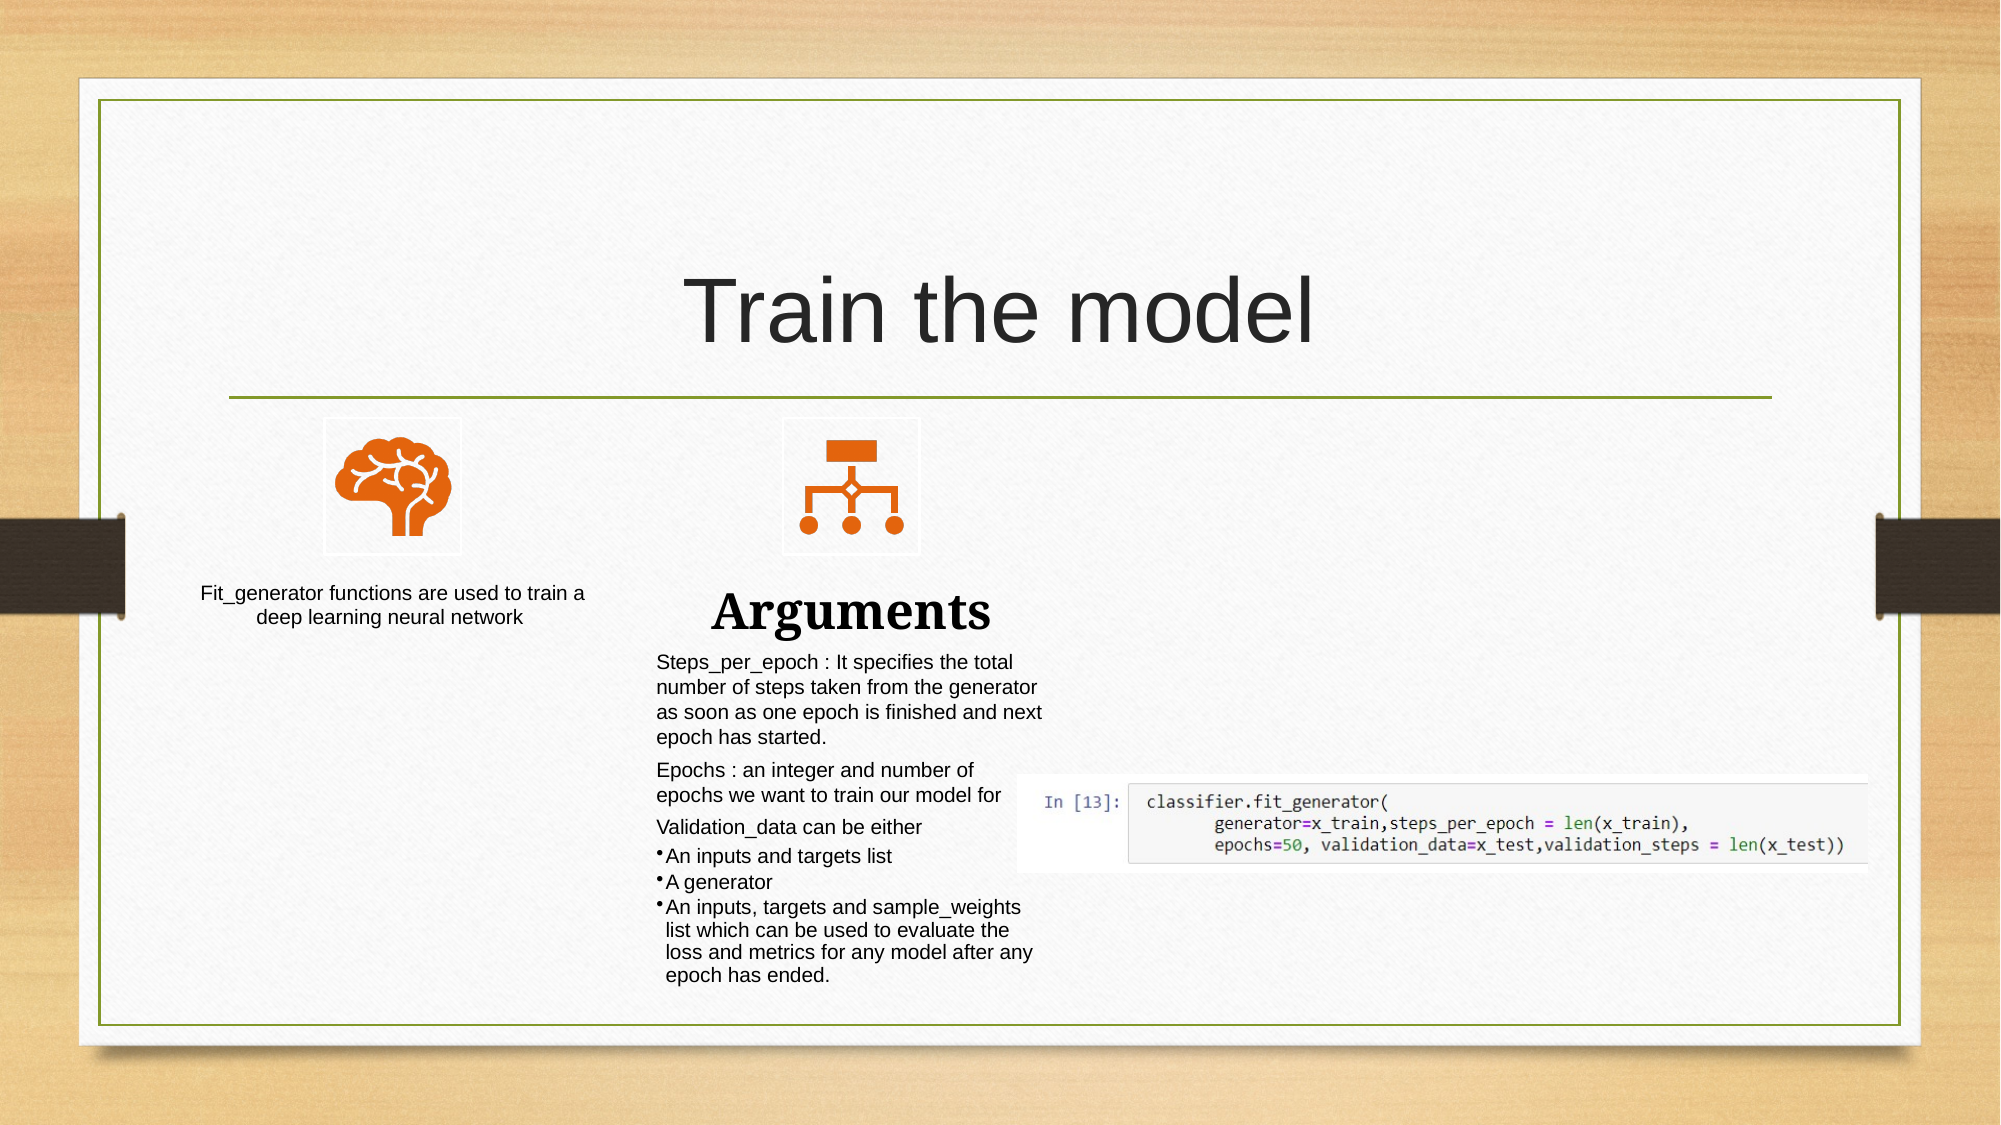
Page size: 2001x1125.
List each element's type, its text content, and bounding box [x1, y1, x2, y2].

title Train the model [212, 227, 1788, 384]
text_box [196, 384, 1048, 1021]
picture [0, 0, 2001, 1125]
